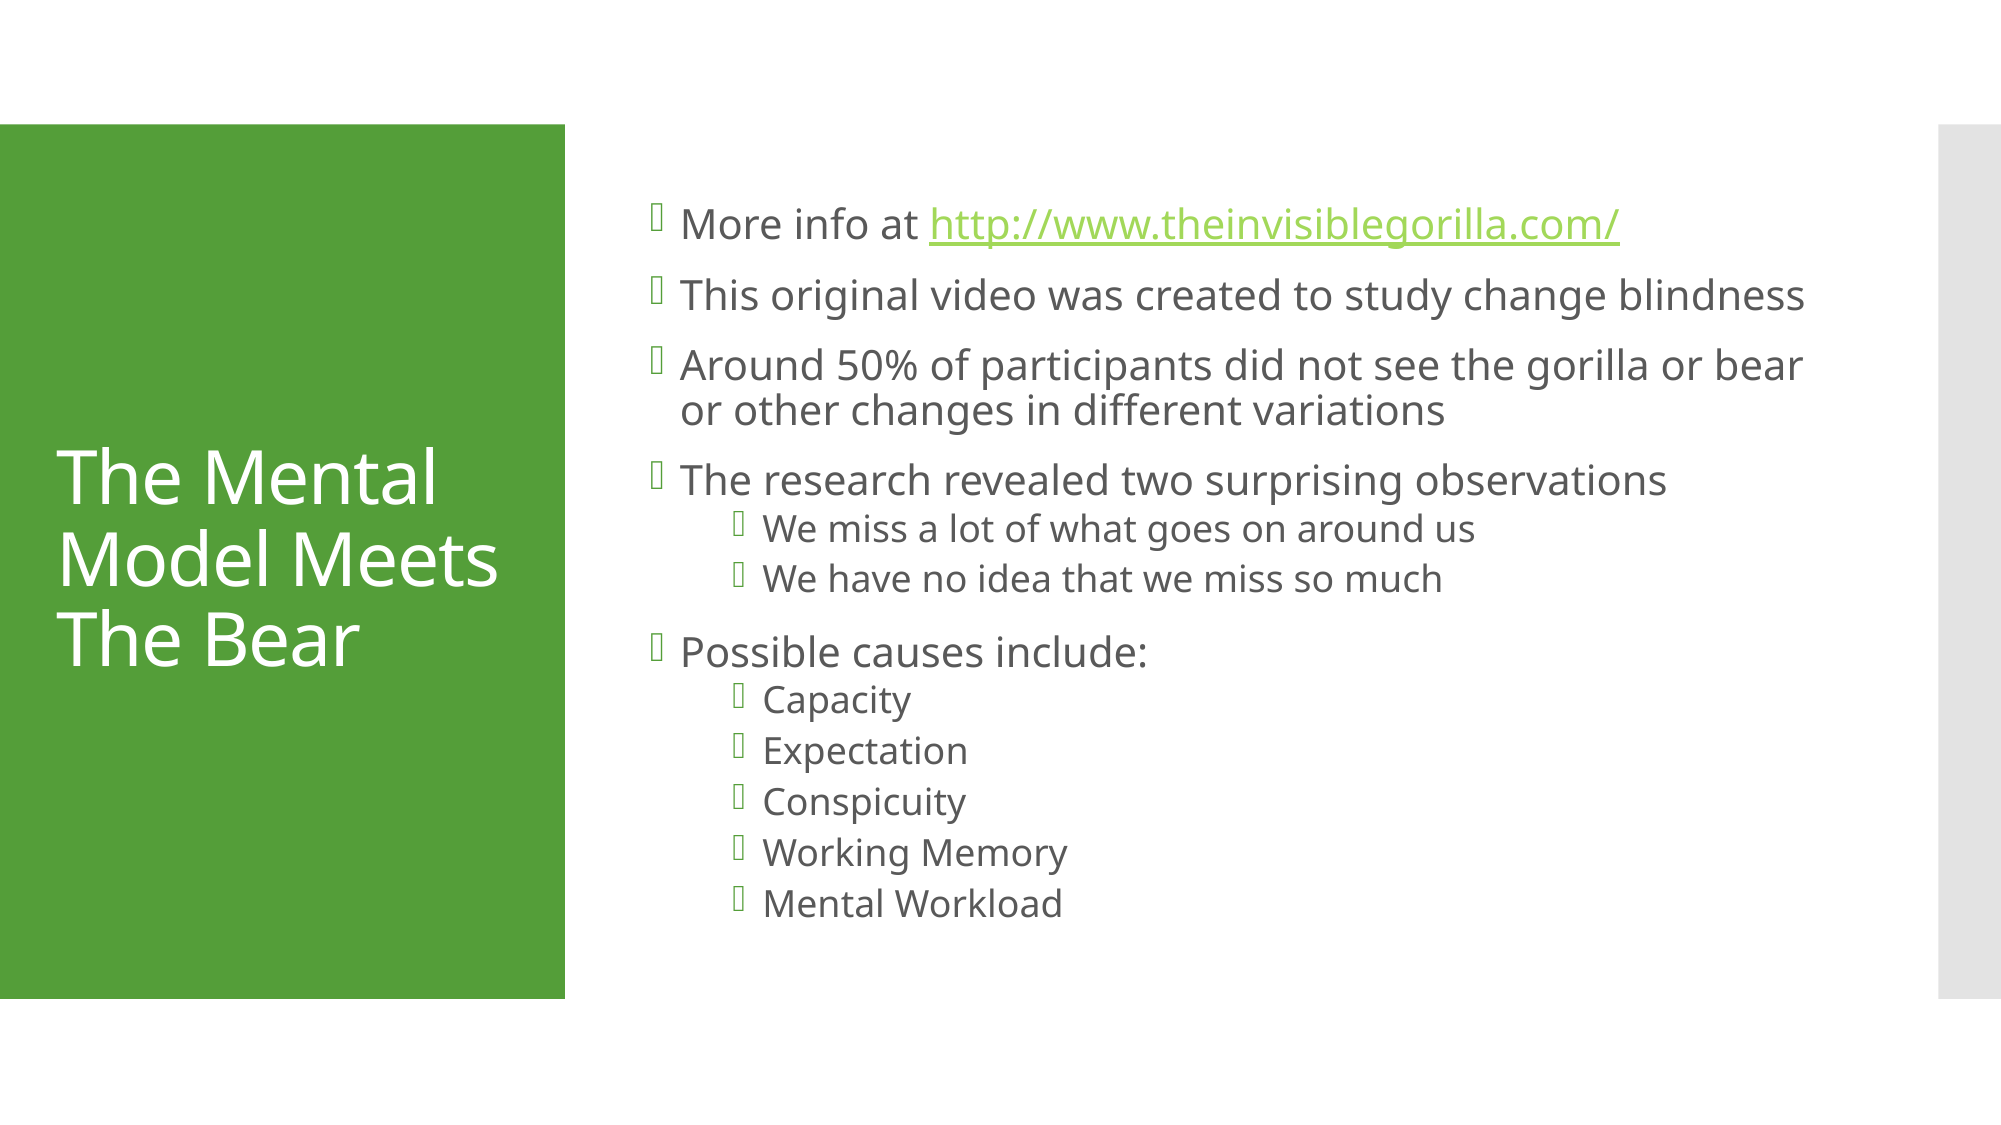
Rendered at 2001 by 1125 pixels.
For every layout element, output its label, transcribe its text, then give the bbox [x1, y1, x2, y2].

title The Mental Model Meets The Bear [41, 184, 525, 940]
list More info at http://www.theinvisiblegorilla.com/ This original video was created to study change blindness Around 50% of participants did not see the gorilla or bear or other changes in different variations The research revealed two surprising observations We miss a lot of what goes on around us We have no idea that we miss so much Possible causes include: Capacity Expectation Conspicuity Working Memory Mental Workload [634, 141, 1835, 982]
